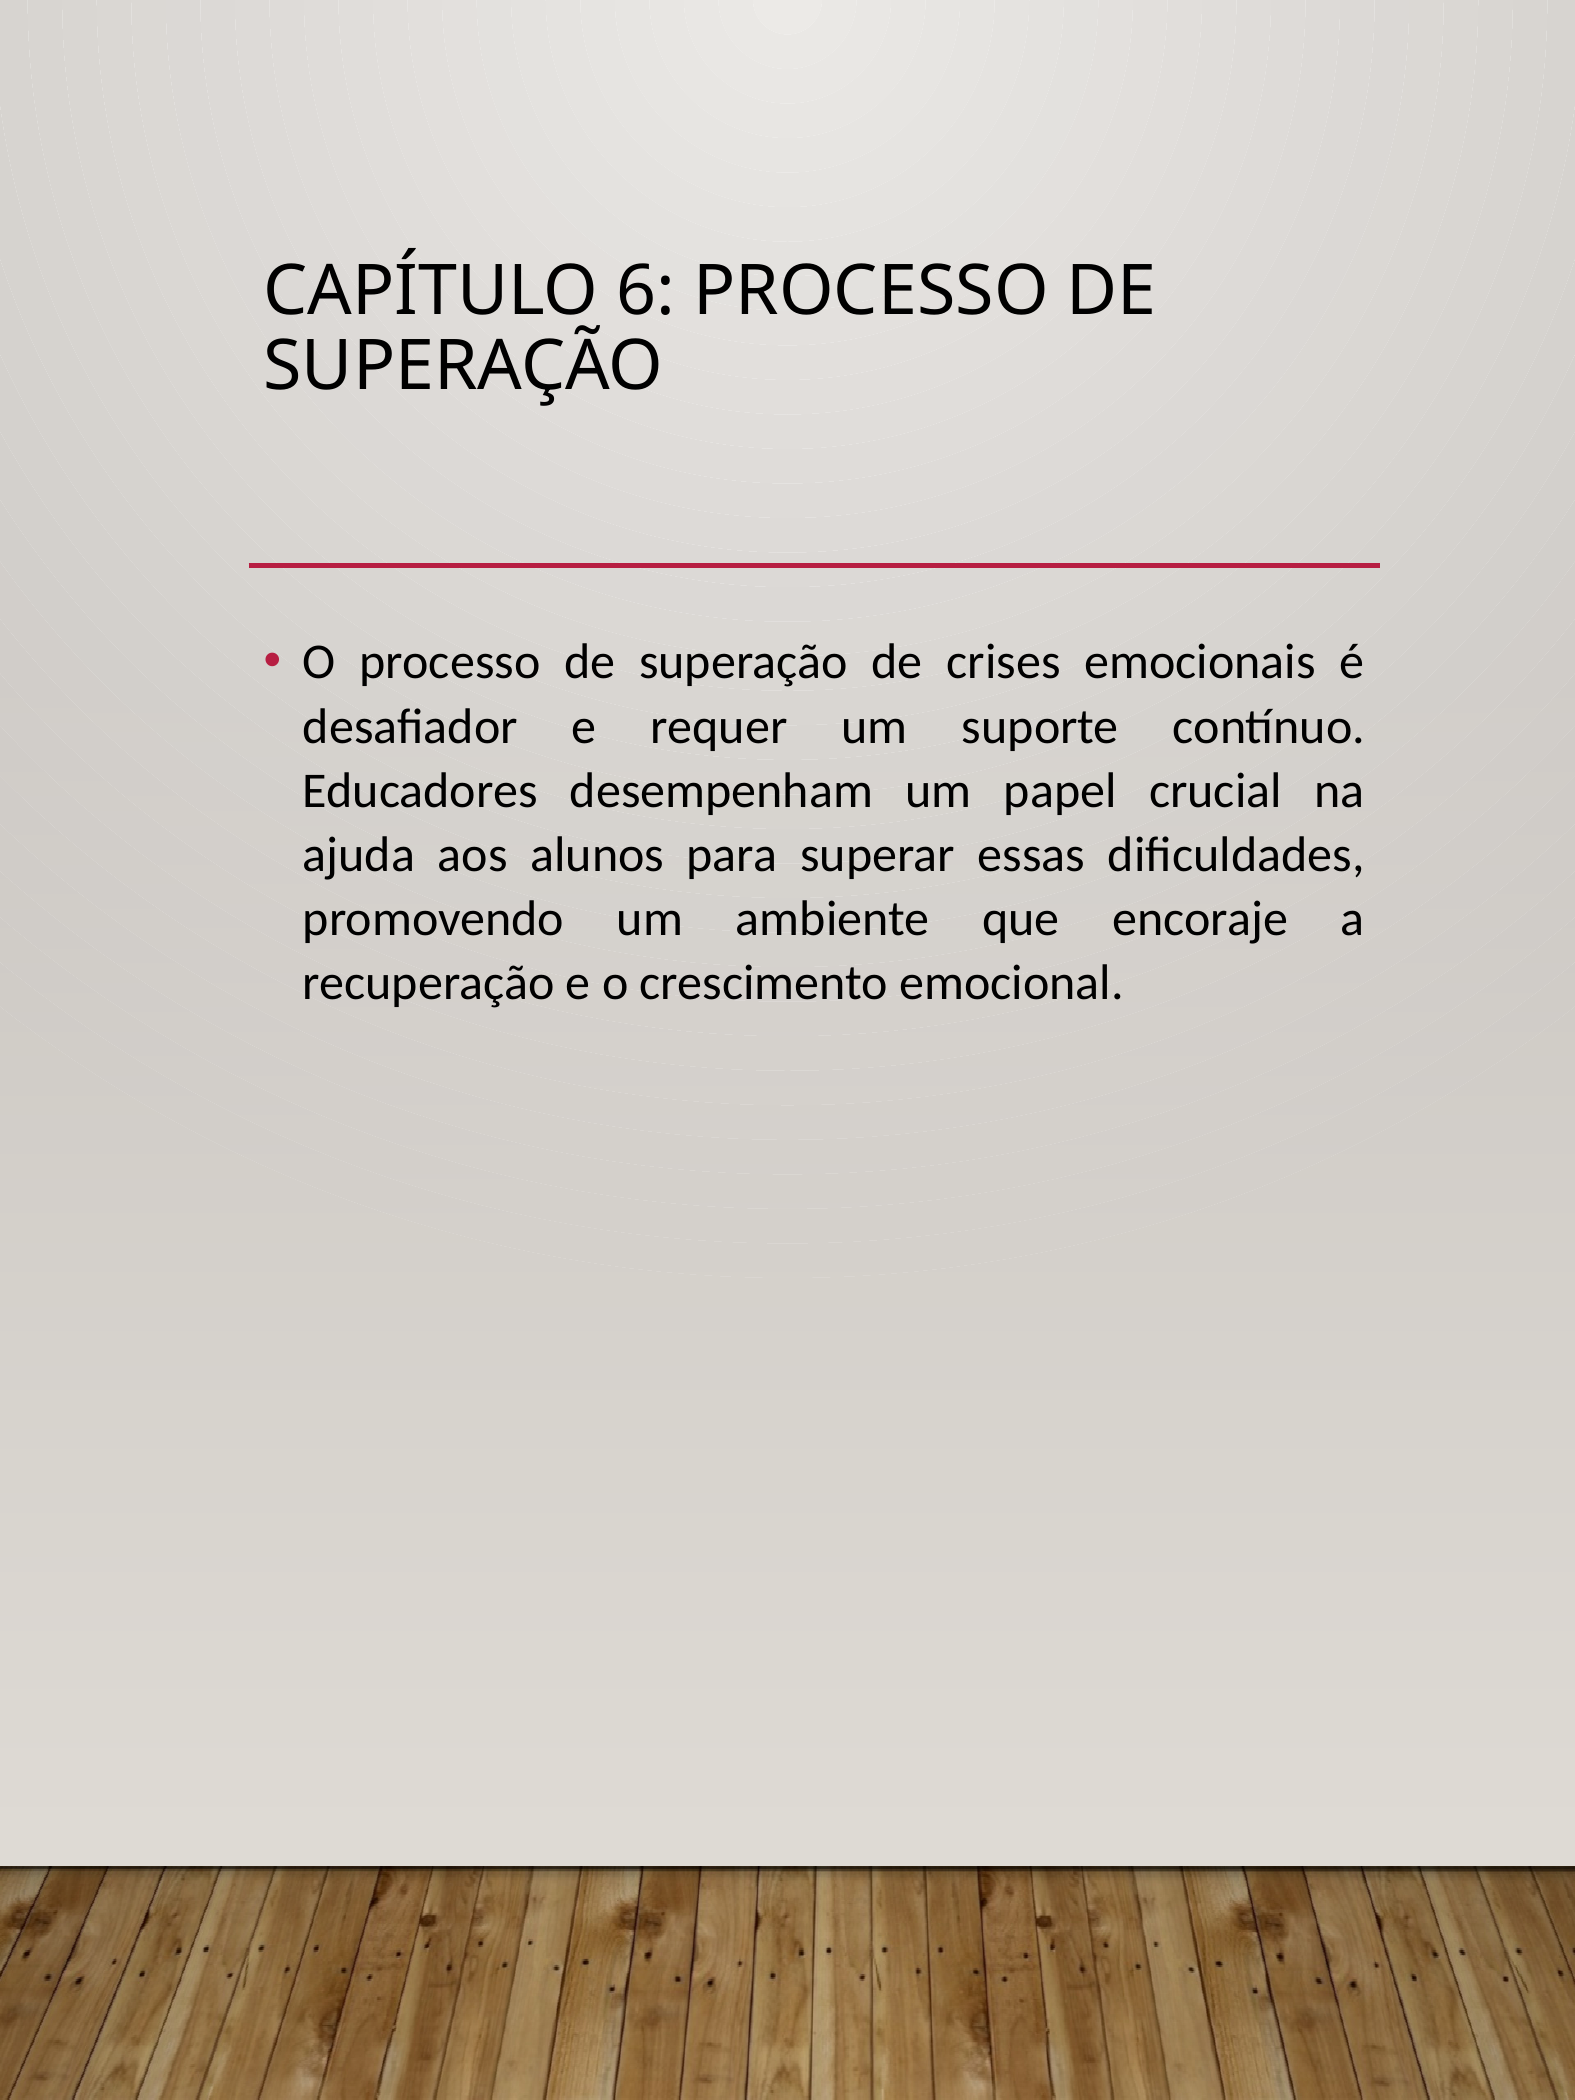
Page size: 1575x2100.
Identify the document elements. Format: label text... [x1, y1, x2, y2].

picture [0, 1866, 1575, 2100]
list O processo de superação de crises emocionais é desafiador e requer um suporte contínuo. Educadores desempenham um papel crucial na ajuda aos alunos para superar essas dificuldades, promovendo um ambiente que encoraje a recuperação e o crescimento emocional. [248, 617, 1381, 1674]
title Capítulo 6: Processo de Superação [248, 246, 1381, 568]
